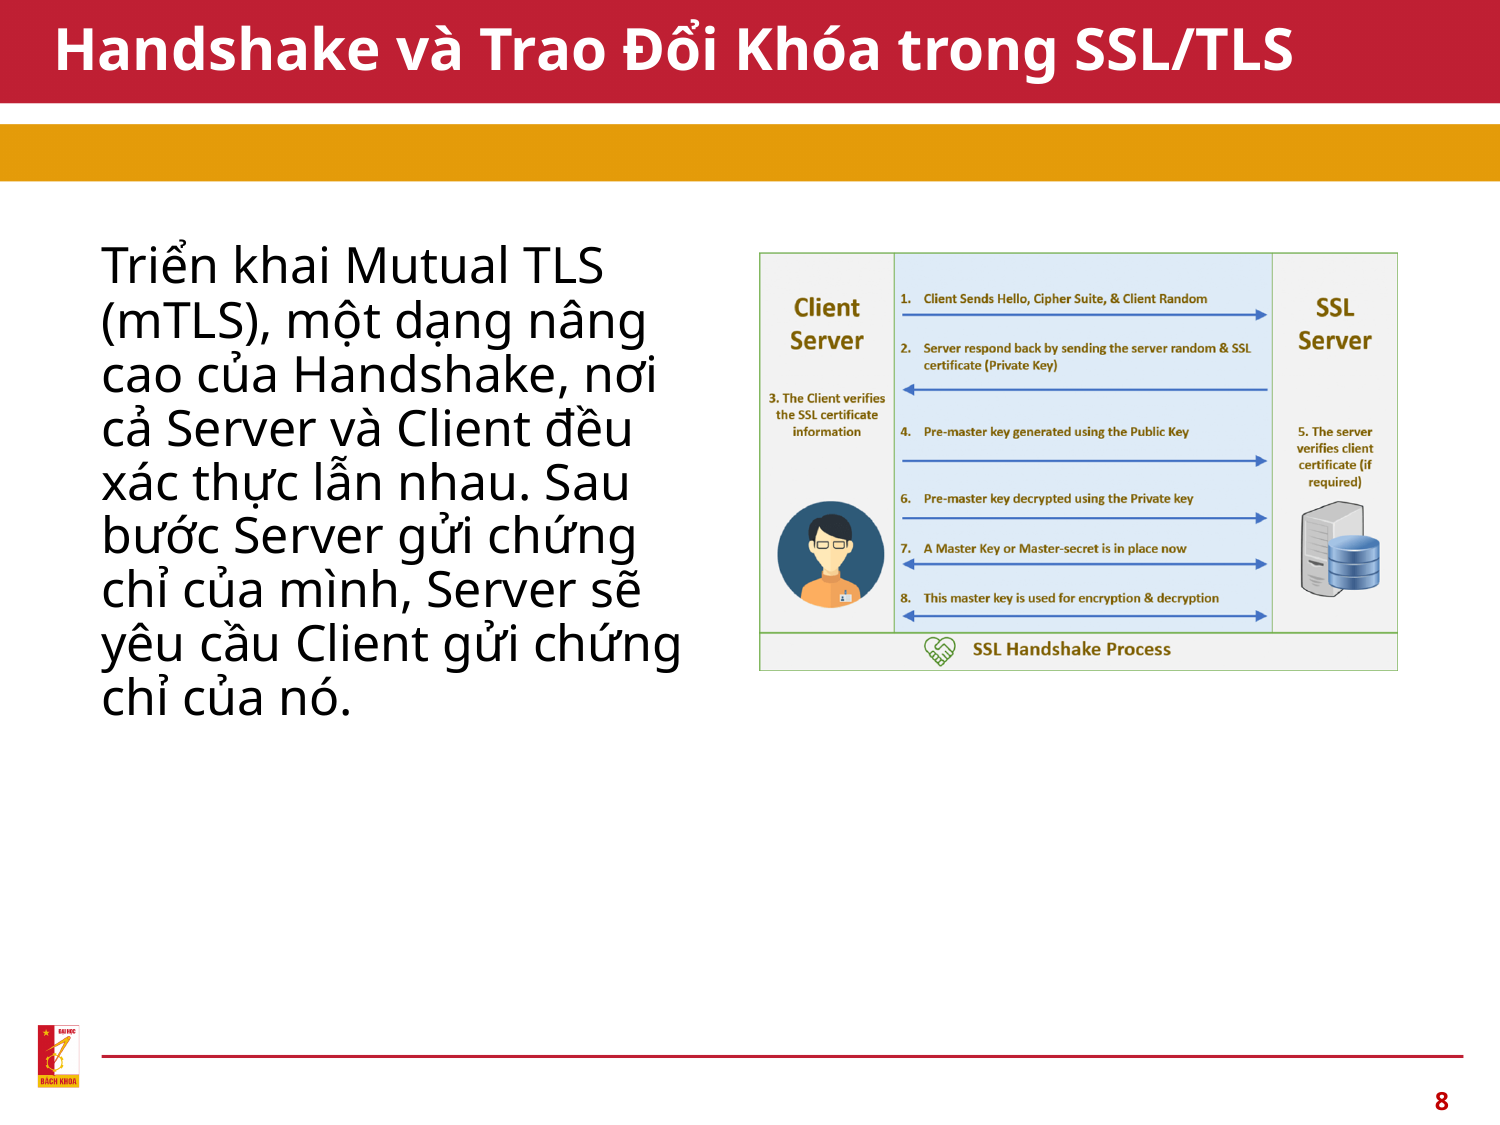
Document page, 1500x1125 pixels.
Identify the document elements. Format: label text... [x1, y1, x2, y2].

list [759, 253, 1398, 671]
title Handshake và Trao Đổi Khóa trong SSL/TLS [38, 12, 1462, 87]
text_box [89, 234, 727, 949]
picture [0, 0, 1500, 1125]
list Triển khai Mutual TLS (mTLS), một dạng nâng cao của Handshake, nơi cả Server và Client đều xác thực lẫn nhau. Sau bước Server gửi chứng chỉ của mình, Server sẽ yêu cầu Client gửi chứng chỉ của nó. [86, 233, 725, 948]
slide_number 8 [1126, 1078, 1464, 1125]
